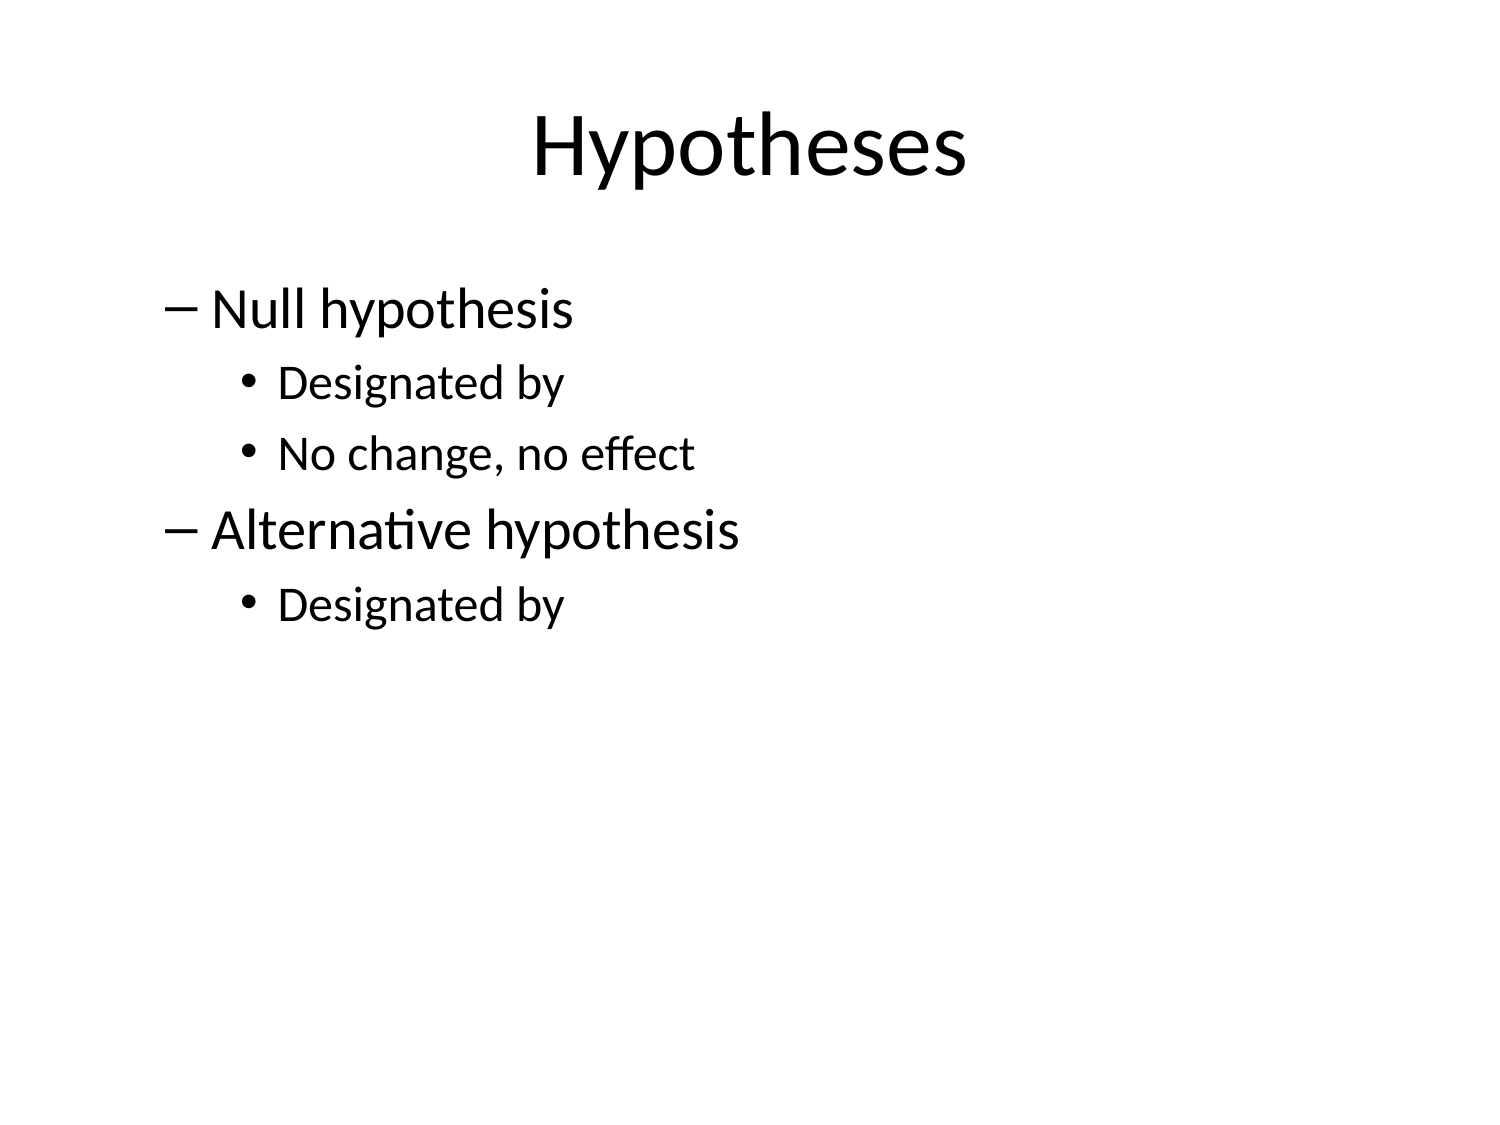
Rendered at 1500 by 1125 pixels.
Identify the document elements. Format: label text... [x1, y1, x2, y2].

title Hypotheses [75, 45, 1425, 233]
